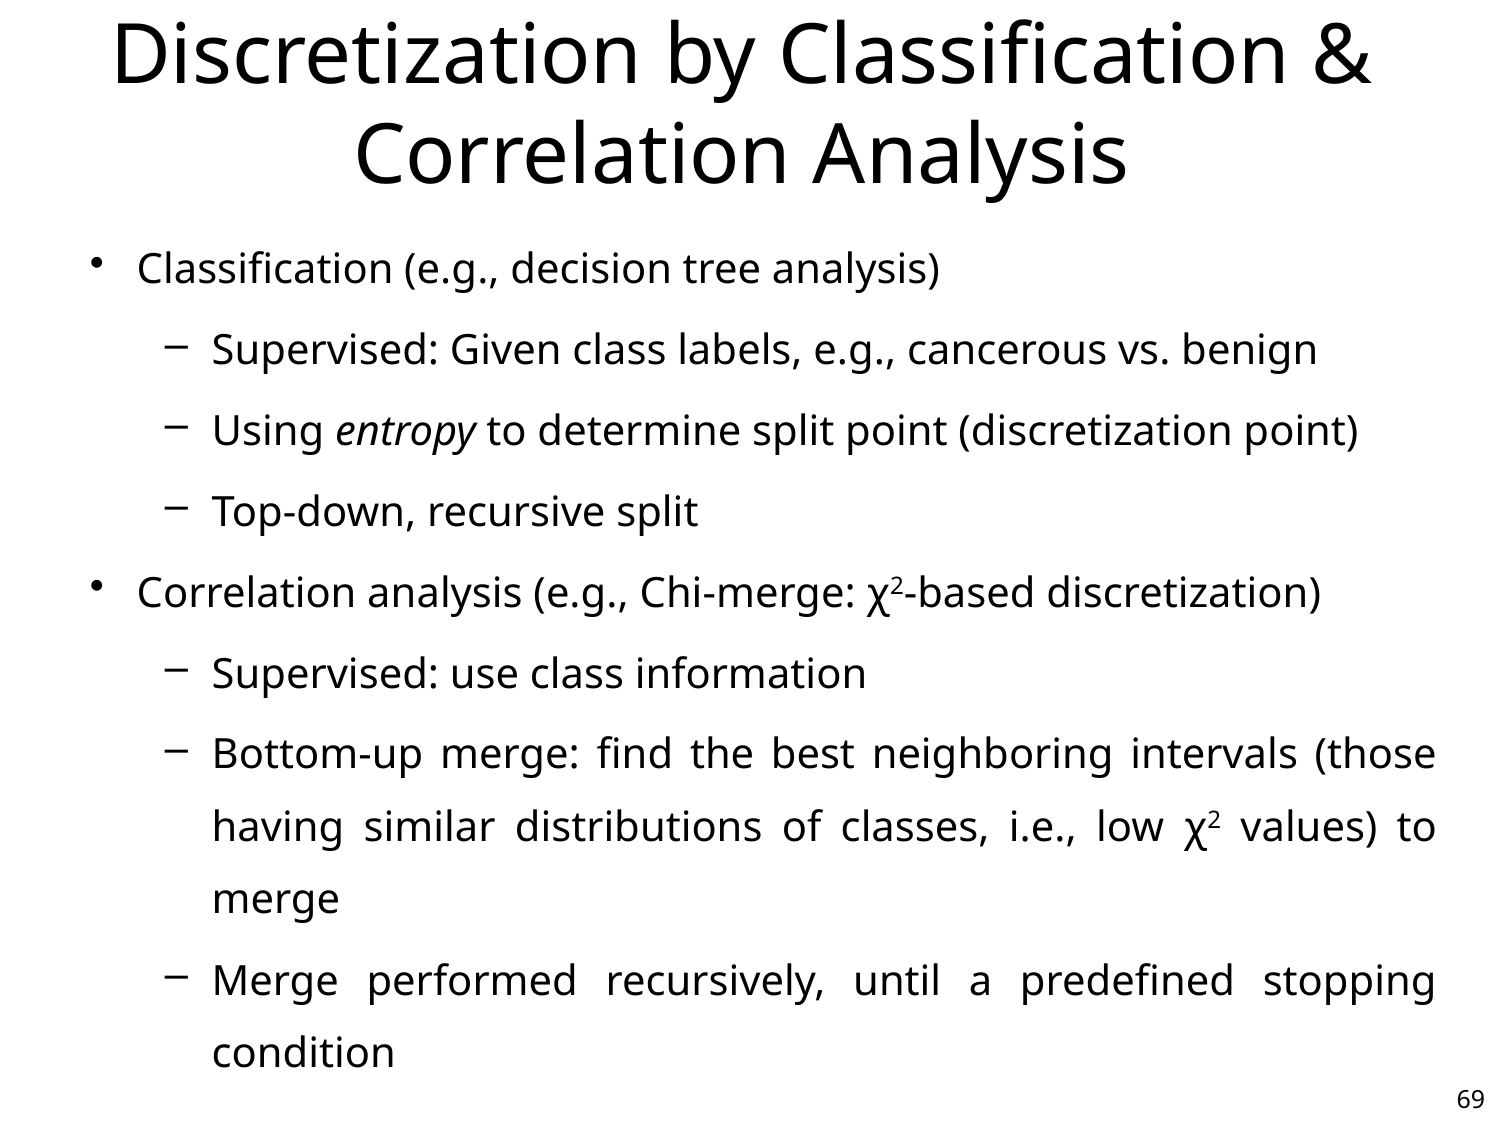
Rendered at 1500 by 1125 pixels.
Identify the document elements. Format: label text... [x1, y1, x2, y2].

title Discretization by Classification & Correlation Analysis [37, 0, 1446, 200]
text_box [275, 600, 538, 650]
list Classification (e.g., decision tree analysis) Supervised: Given class labels, e.g., cancerous vs. benign Using entropy to determine split point (discretization point) Top-down, recursive split Correlation analysis (e.g., Chi-merge: χ2-based discretization) Supervised: use class information Bottom-up merge: find the best neighboring intervals (those having similar distributions of classes, i.e., low χ2 values) to merge Merge performed recursively, until a predefined stopping condition [75, 212, 1453, 1063]
text_box [281, 981, 312, 1032]
text_box 69 [1187, 1062, 1500, 1125]
